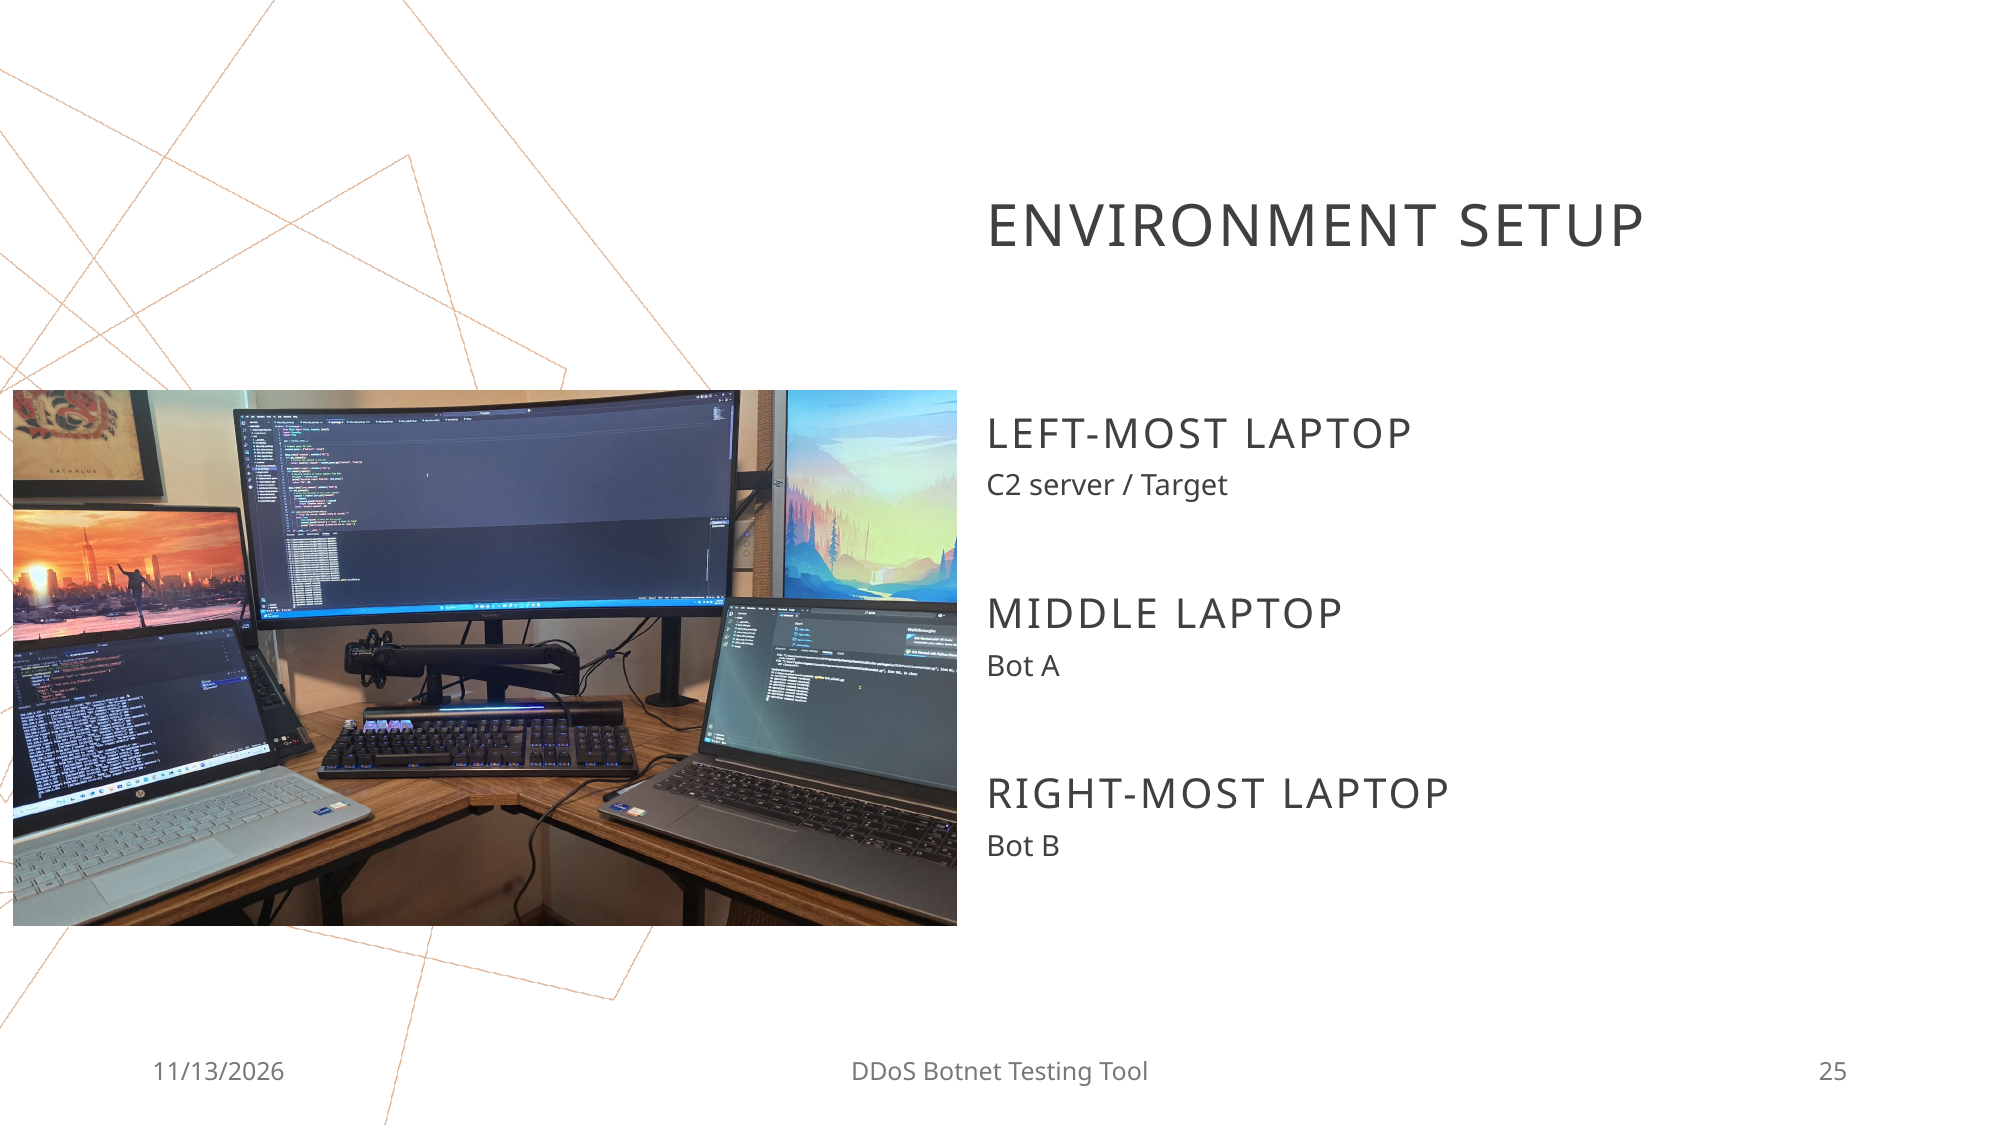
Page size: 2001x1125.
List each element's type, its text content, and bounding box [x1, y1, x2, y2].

slide_number 10-Jan-25 [137, 1042, 588, 1103]
slide_number 25 [1412, 1042, 1863, 1103]
list Bot B [971, 819, 1863, 912]
title Environment SEtup [971, 189, 1863, 328]
list Bot A [971, 639, 1863, 732]
list Right-most Laptop [971, 765, 1863, 819]
footer DDoS Botnet Testing Tool [662, 1042, 1338, 1103]
list C2 server / Target [971, 459, 1863, 551]
picture [0, 0, 957, 1125]
list Left-most Laptop [971, 405, 1863, 459]
list Middle Laptop [971, 585, 1863, 639]
